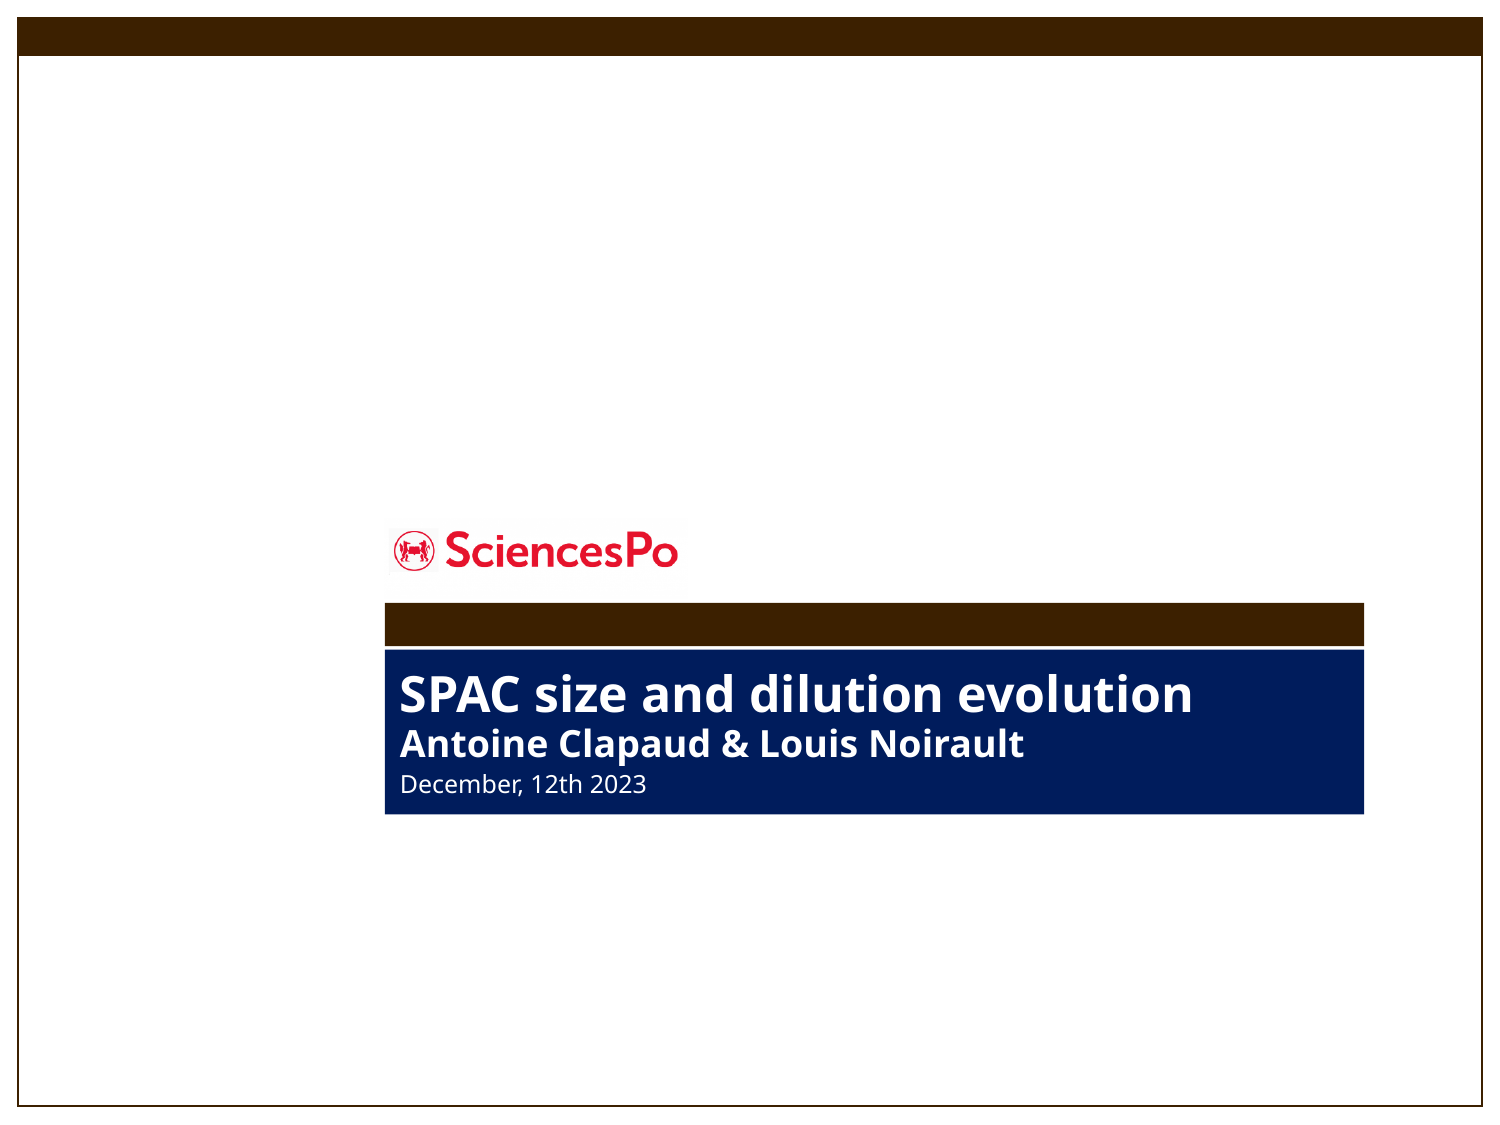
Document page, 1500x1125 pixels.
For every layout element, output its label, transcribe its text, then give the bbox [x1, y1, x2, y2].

title SPAC size and dilution evolution [384, 663, 1365, 723]
picture [384, 518, 688, 599]
list December, 12th 2023 [384, 767, 1365, 803]
subtitle Antoine Clapaud & Louis Noirault [384, 724, 1365, 766]
